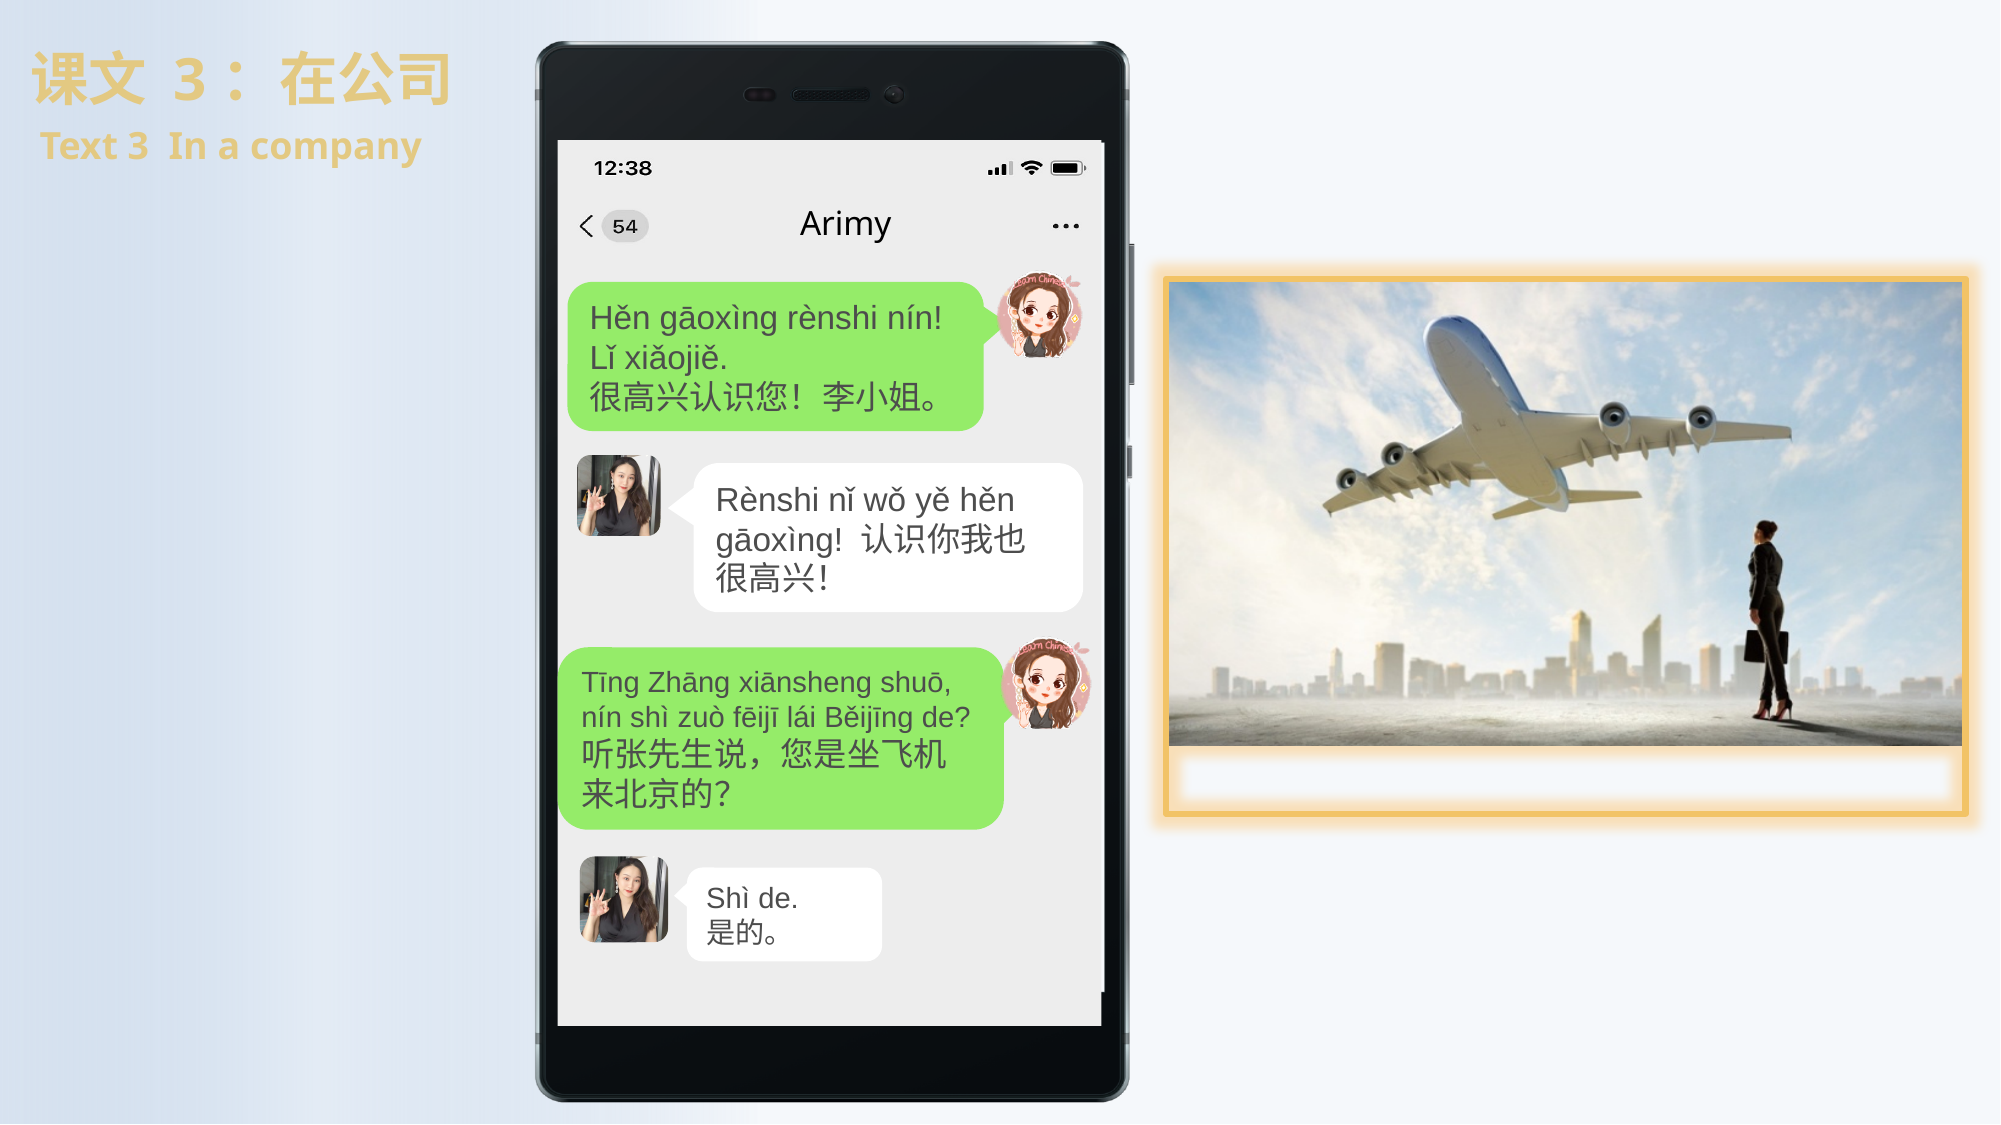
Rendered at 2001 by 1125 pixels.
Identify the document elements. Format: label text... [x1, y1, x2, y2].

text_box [557, 624, 1108, 832]
text_box Text 3 In a company [24, 115, 437, 175]
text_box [567, 259, 1098, 433]
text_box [769, 194, 922, 251]
picture [0, 0, 2001, 1125]
text_box 课文 3：在公司 [15, 35, 469, 120]
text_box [579, 856, 883, 963]
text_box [577, 455, 1084, 614]
